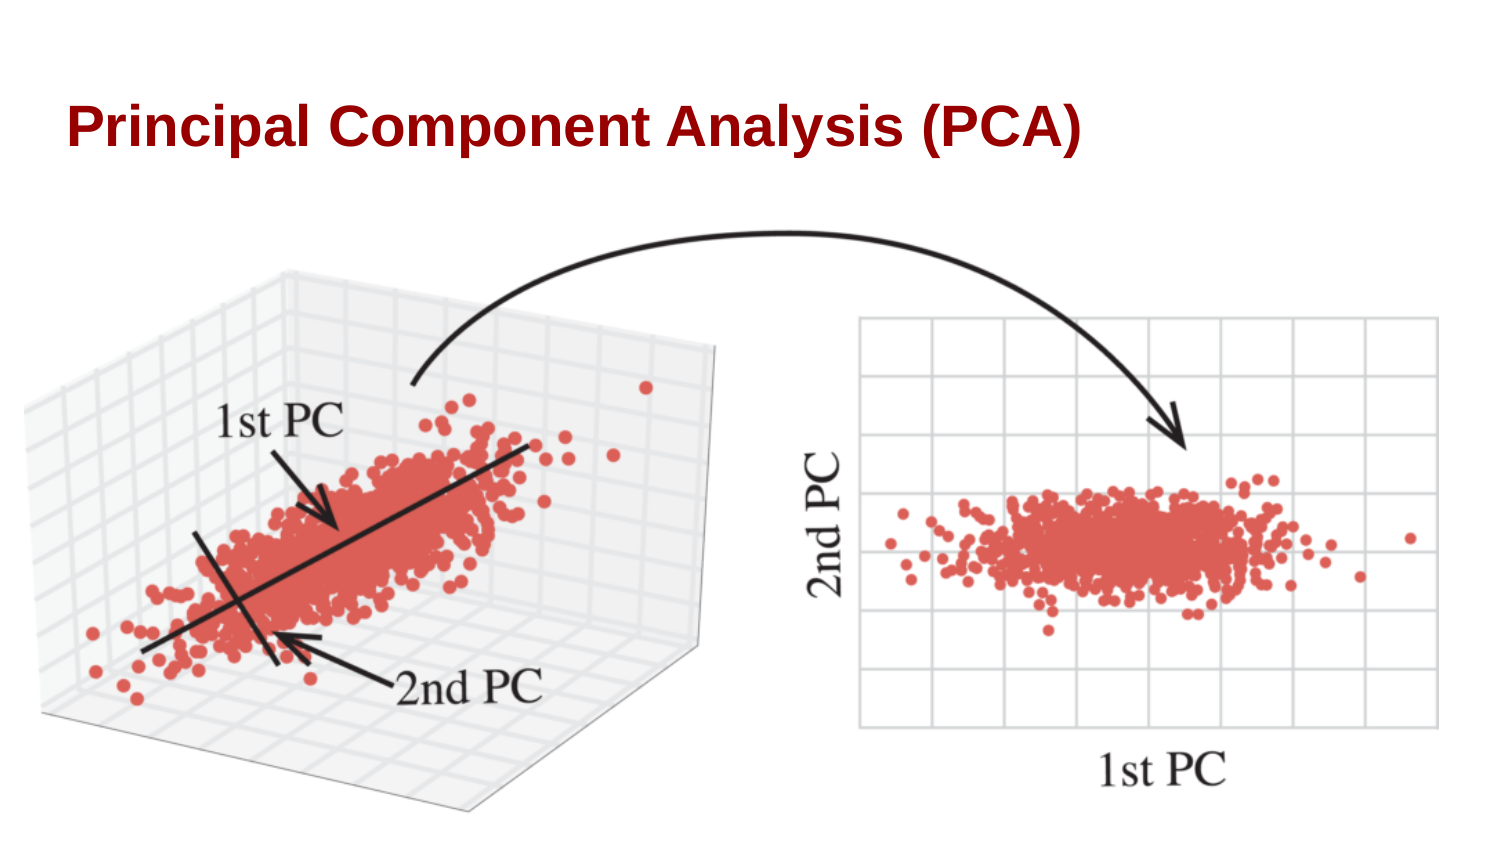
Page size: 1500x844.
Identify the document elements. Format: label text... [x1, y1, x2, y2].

title Principal Component Analysis (PCA) [51, 72, 1449, 167]
picture [24, 191, 1439, 819]
